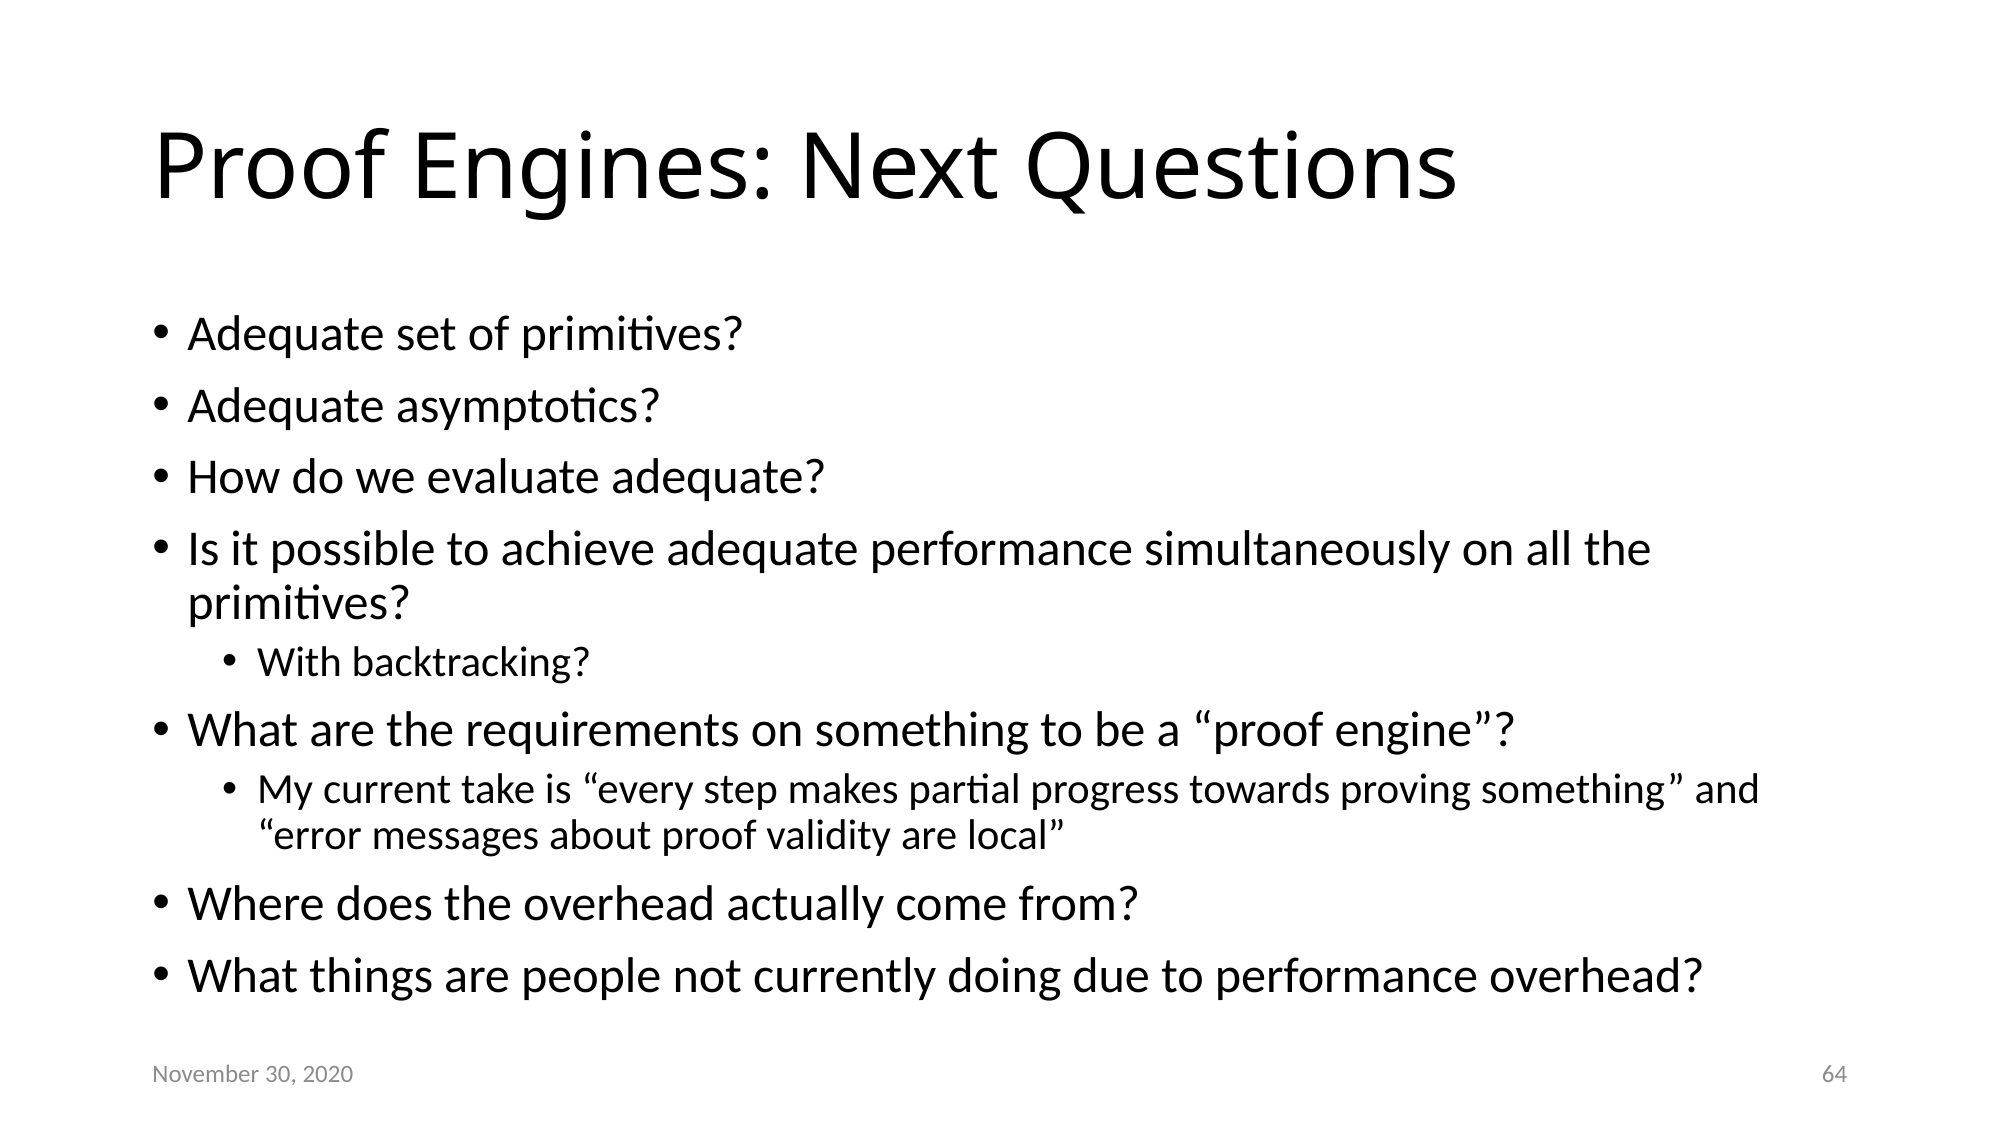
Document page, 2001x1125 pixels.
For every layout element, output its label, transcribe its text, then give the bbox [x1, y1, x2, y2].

slide_number 64 [1412, 1042, 1863, 1103]
title Proof Engines: Next Questions [137, 59, 1863, 278]
list Adequate set of primitives? Adequate asymptotics? How do we evaluate adequate? Is it possible to achieve adequate performance simultaneously on all the primitives? With backtracking? What are the requirements on something to be a “proof engine”? My current take is “every step makes partial progress towards proving something” and “error messages about proof validity are local” Where does the overhead actually come from? What things are people not currently doing due to performance overhead? [137, 299, 1863, 1014]
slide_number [137, 1042, 588, 1103]
